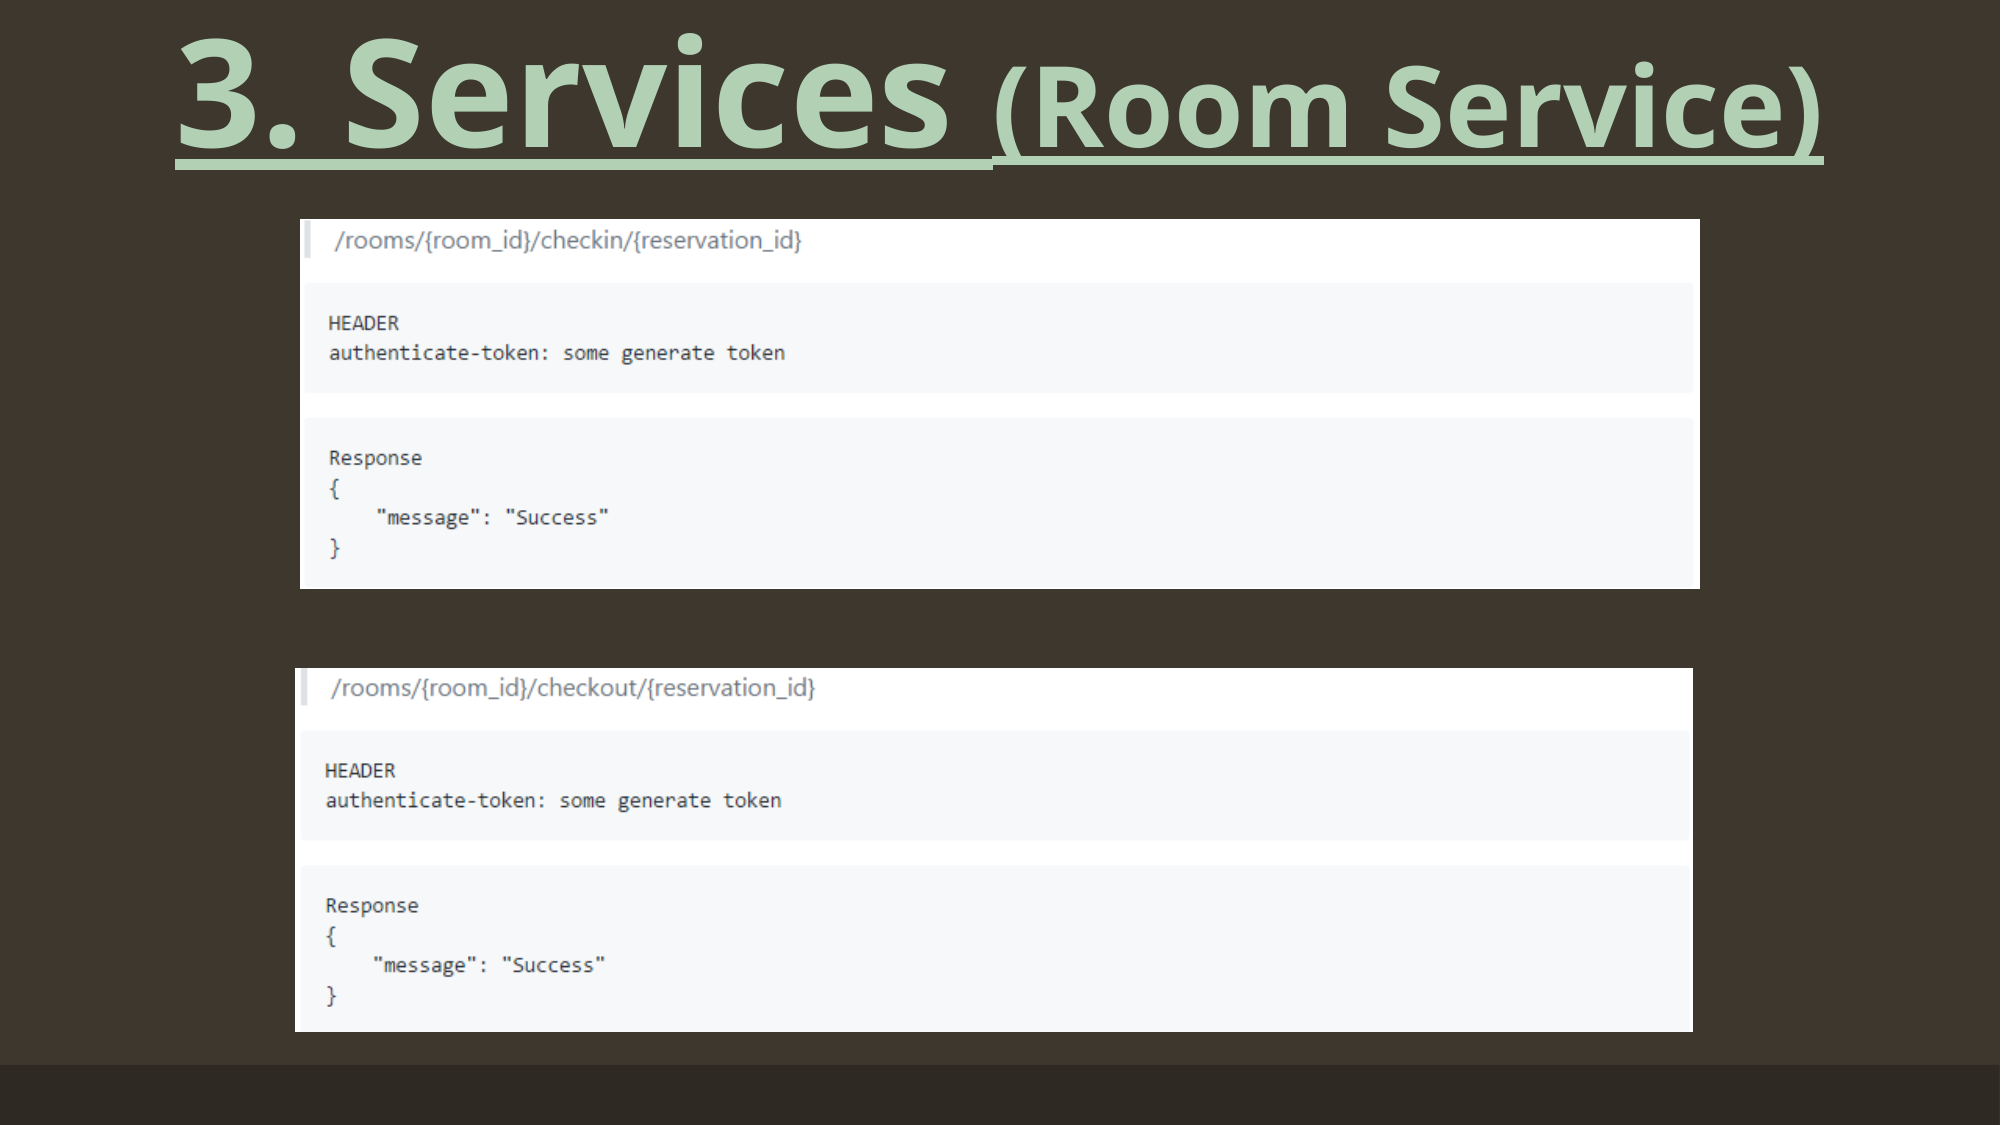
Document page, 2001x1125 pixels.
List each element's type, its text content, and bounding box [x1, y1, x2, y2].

picture [300, 219, 1700, 589]
title 3. Services (Room Service) [0, 0, 2000, 188]
picture [295, 668, 1693, 1032]
